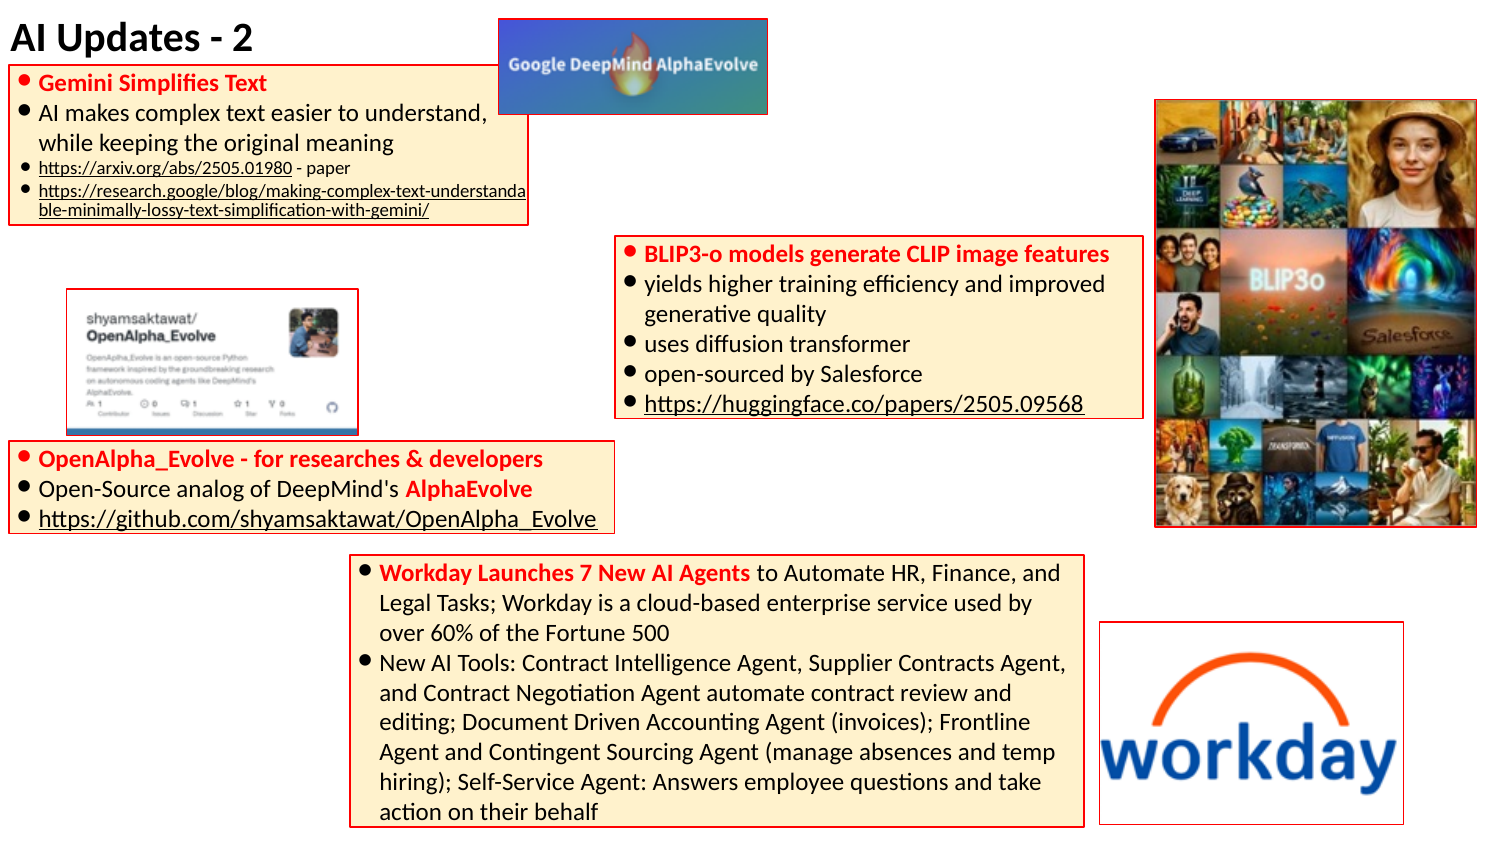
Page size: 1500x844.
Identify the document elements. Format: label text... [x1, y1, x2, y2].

picture [66, 289, 358, 435]
text_box BLIP3-o models generate CLIP image features yields higher training efficiency and improved generative quality uses diffusion transformer open-sourced by Salesforce https://huggingface.co/papers/2505.09568 [614, 235, 1144, 419]
text_box Gemini Simplifies Text AI makes complex text easier to understand, while keeping the original meaning https://arxiv.org/abs/2505.01980 - paper https://research.google/blog/making-complex-text-understandable-minimally-lossy-text-simplification-with-gemini/ [9, 64, 529, 226]
text_box AI Updates - 2 [8, 8, 847, 62]
picture [498, 19, 768, 115]
picture [1099, 622, 1404, 825]
text_box OpenAlpha_Evolve - for researches & developers Open-Source analog of DeepMind's AlphaEvolve https://github.com/shyamsaktawat/OpenAlpha_Evolve [8, 440, 615, 534]
text_box Workday Launches 7 New AI Agents to Automate HR, Finance, and Legal Tasks; Workday is a cloud-based enterprise service used by over 60% of the Fortune 500 New AI Tools: Contract Intelligence Agent, Supplier Contracts Agent, and Contract Negotiation Agent automate contract review and editing; Document Driven Accounting Agent (invoices); Frontline Agent and Contingent Sourcing Agent (manage absences and temp hiring); Self-Service Agent: Answers employee questions and take action on their behalf [349, 554, 1084, 828]
picture [1155, 100, 1476, 527]
